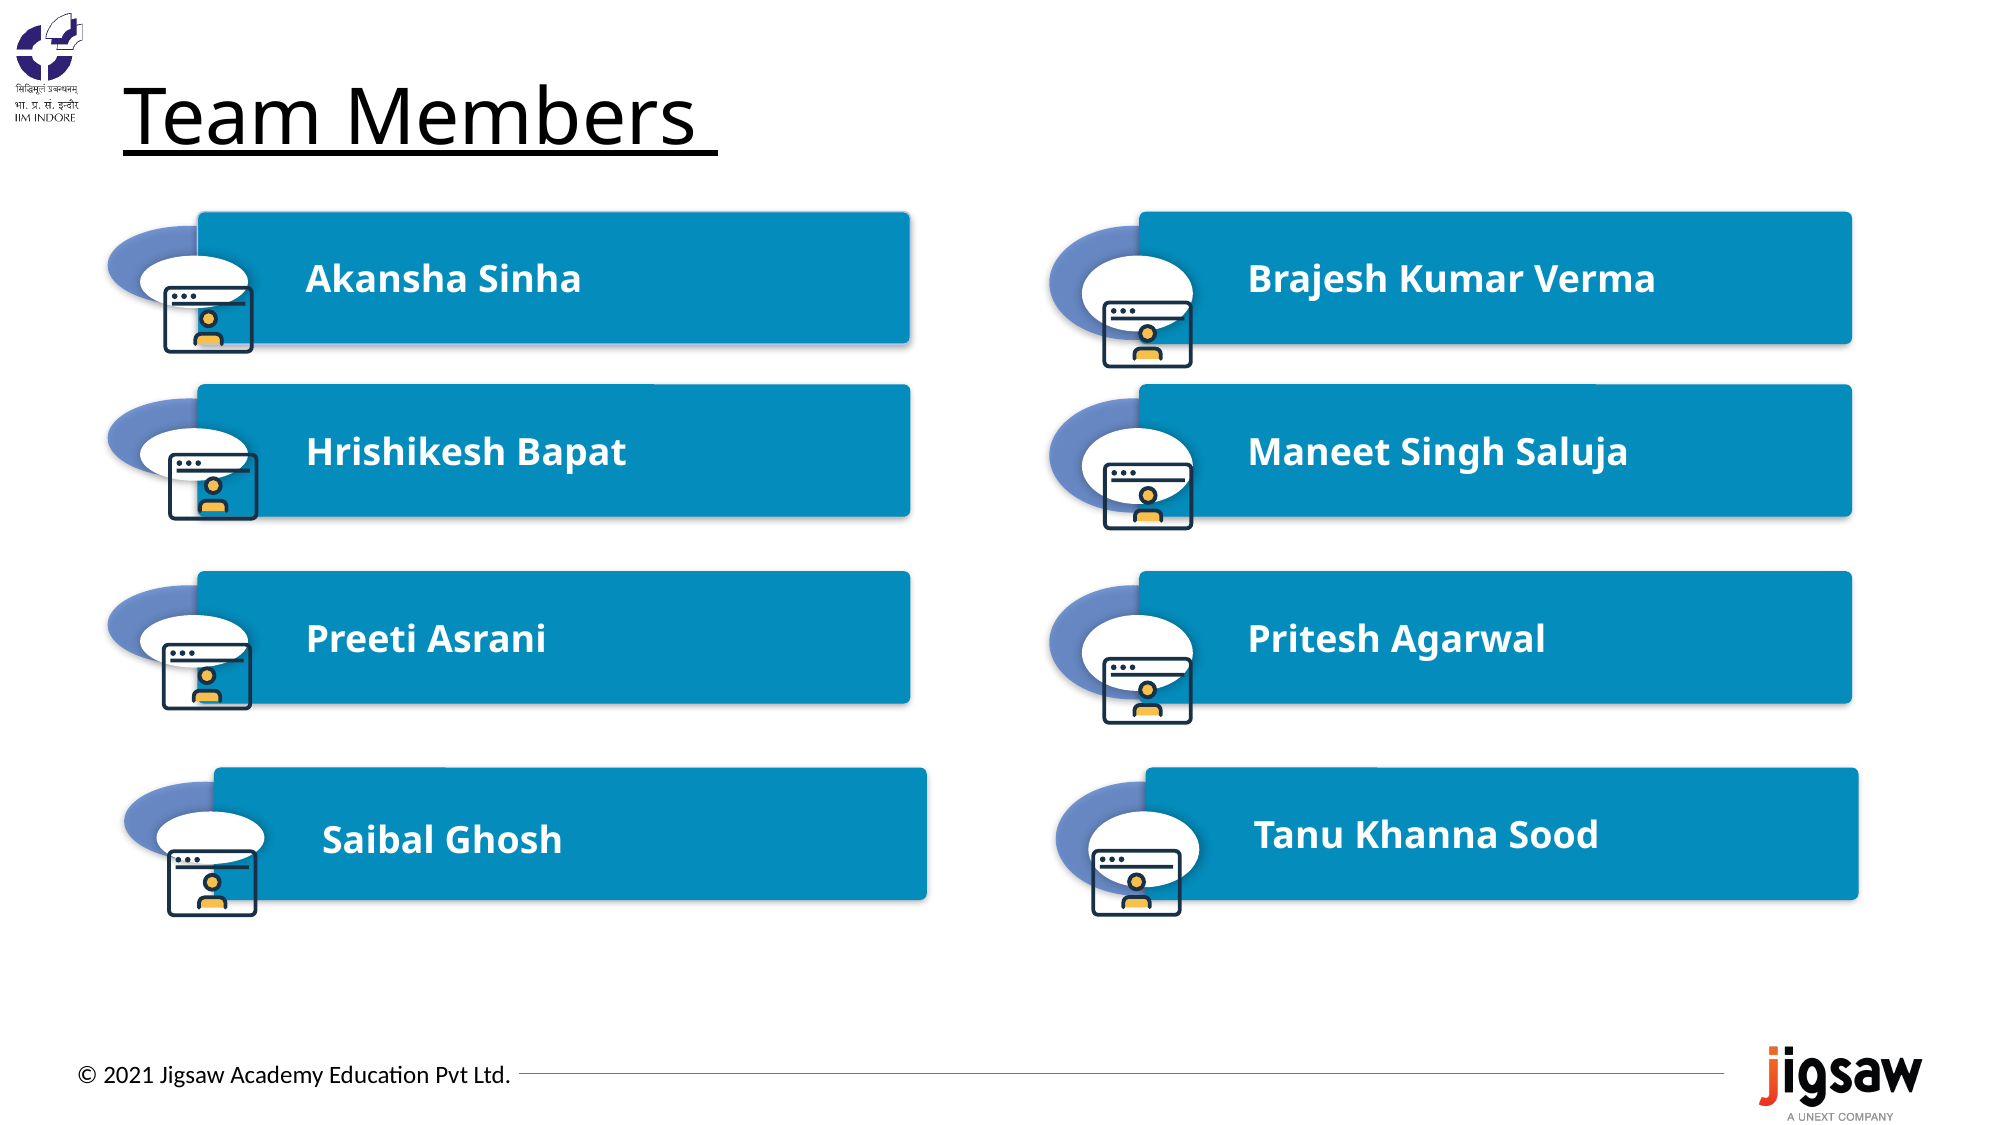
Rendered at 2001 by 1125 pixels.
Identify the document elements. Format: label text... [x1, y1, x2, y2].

text_box [202, 671, 212, 680]
text_box [201, 900, 223, 908]
text_box [1143, 491, 1153, 500]
text_box [1096, 880, 1125, 896]
text_box [106, 584, 192, 658]
text_box [1096, 853, 1177, 888]
text_box Maneet Singh Saluja [1138, 383, 1853, 518]
text_box [196, 693, 218, 702]
text_box [1102, 656, 1193, 725]
text_box [1107, 305, 1188, 332]
text_box Hrishikesh Bapat [196, 383, 912, 518]
text_box Akansha Sinha [196, 210, 912, 345]
text_box [123, 780, 208, 855]
text_box Brajesh Kumar Verma [1138, 210, 1853, 345]
text_box [207, 877, 217, 887]
text_box [166, 647, 247, 668]
text_box [1048, 397, 1133, 510]
text_box [163, 285, 254, 354]
text_box [1054, 780, 1140, 887]
text_box [204, 314, 213, 324]
text_box [1143, 685, 1152, 695]
picture [1753, 1042, 1928, 1125]
text_box [1048, 584, 1133, 697]
text_box Preeti Asrani [196, 570, 912, 705]
text_box [140, 615, 249, 663]
text_box [161, 642, 253, 711]
text_box [1088, 811, 1200, 877]
text_box [1107, 694, 1132, 701]
text_box [140, 255, 249, 304]
text_box [1137, 351, 1158, 359]
text_box [168, 290, 246, 306]
text_box [1107, 335, 1128, 341]
picture [14, 12, 83, 122]
text_box [1102, 462, 1194, 531]
text_box Saibal Ghosh [213, 766, 928, 901]
text_box [1132, 877, 1141, 887]
text_box [140, 428, 248, 478]
text_box [106, 397, 192, 471]
text_box [1102, 300, 1193, 369]
text_box [1091, 848, 1182, 917]
text_box [106, 225, 192, 299]
text_box Pritesh Agarwal [1138, 570, 1853, 705]
text_box [1081, 428, 1193, 496]
text_box [171, 854, 252, 864]
text_box [172, 457, 248, 481]
text_box [1107, 507, 1132, 514]
text_box [1137, 707, 1158, 716]
text_box Tanu Khanna Sood [1144, 766, 1860, 901]
text_box [198, 336, 219, 345]
text_box [202, 503, 224, 512]
text_box [1107, 467, 1189, 504]
text_box [1143, 329, 1153, 338]
text_box [1048, 225, 1133, 337]
text_box [1107, 661, 1188, 691]
text_box [208, 481, 218, 490]
text_box [1126, 899, 1147, 908]
text_box [168, 452, 259, 521]
text_box Team Members [108, 68, 1860, 169]
text_box [167, 849, 258, 918]
text_box [1081, 255, 1193, 323]
text_box [156, 811, 265, 854]
text_box [1081, 615, 1193, 683]
text_box [1137, 513, 1159, 521]
